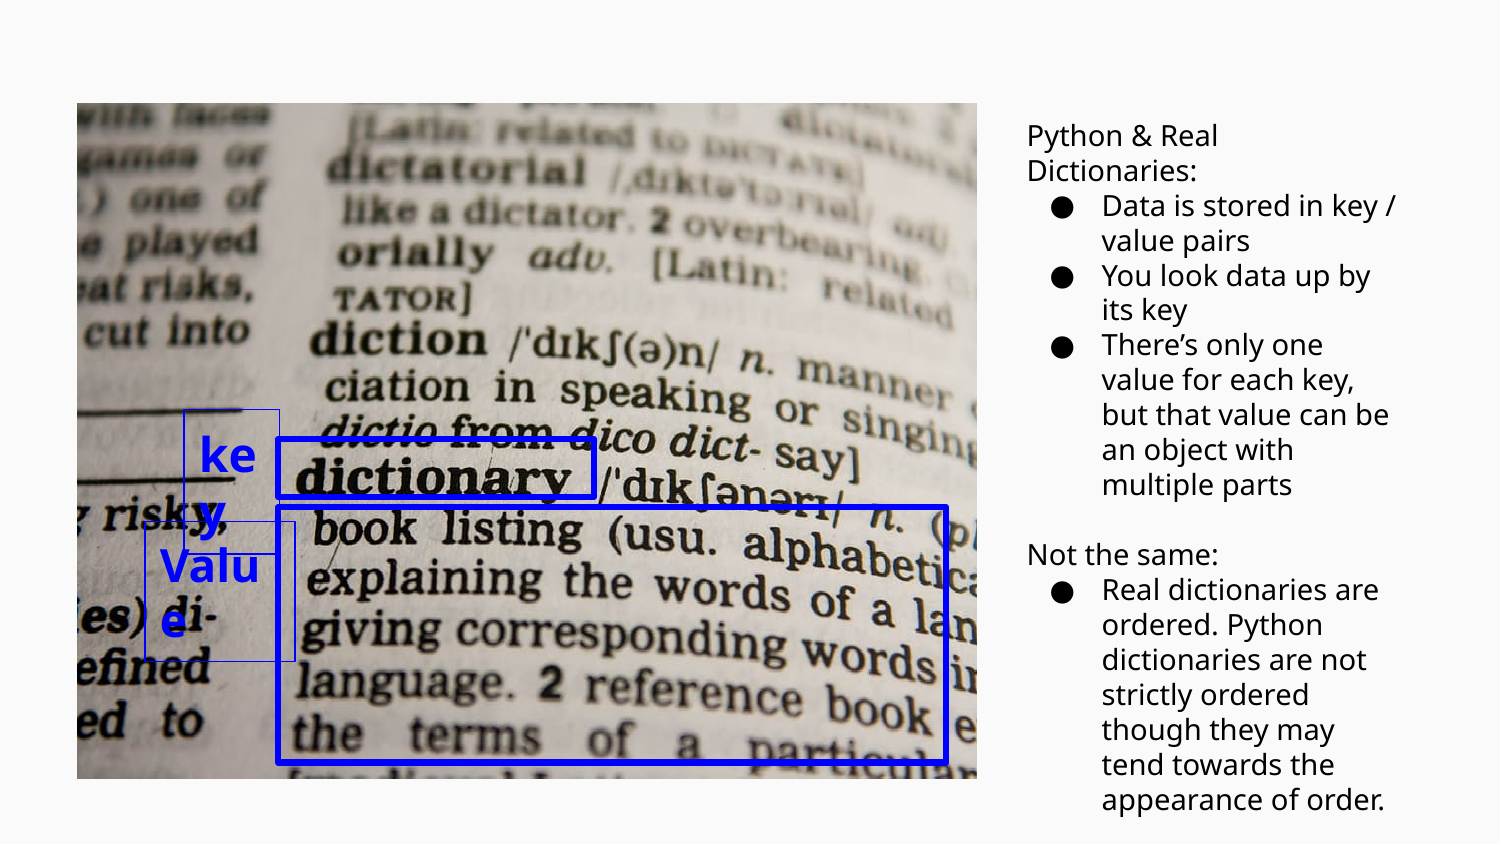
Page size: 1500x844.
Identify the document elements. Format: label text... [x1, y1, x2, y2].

text_box Python & Real Dictionaries: Data is stored in key / value pairs You look data up by its key There’s only one value for each key, but that value can be an object with multiple parts Not the same: Real dictionaries are ordered. Python dictionaries are not strictly ordered though they may tend towards the appearance of order. [1011, 101, 1412, 832]
picture [77, 102, 977, 779]
